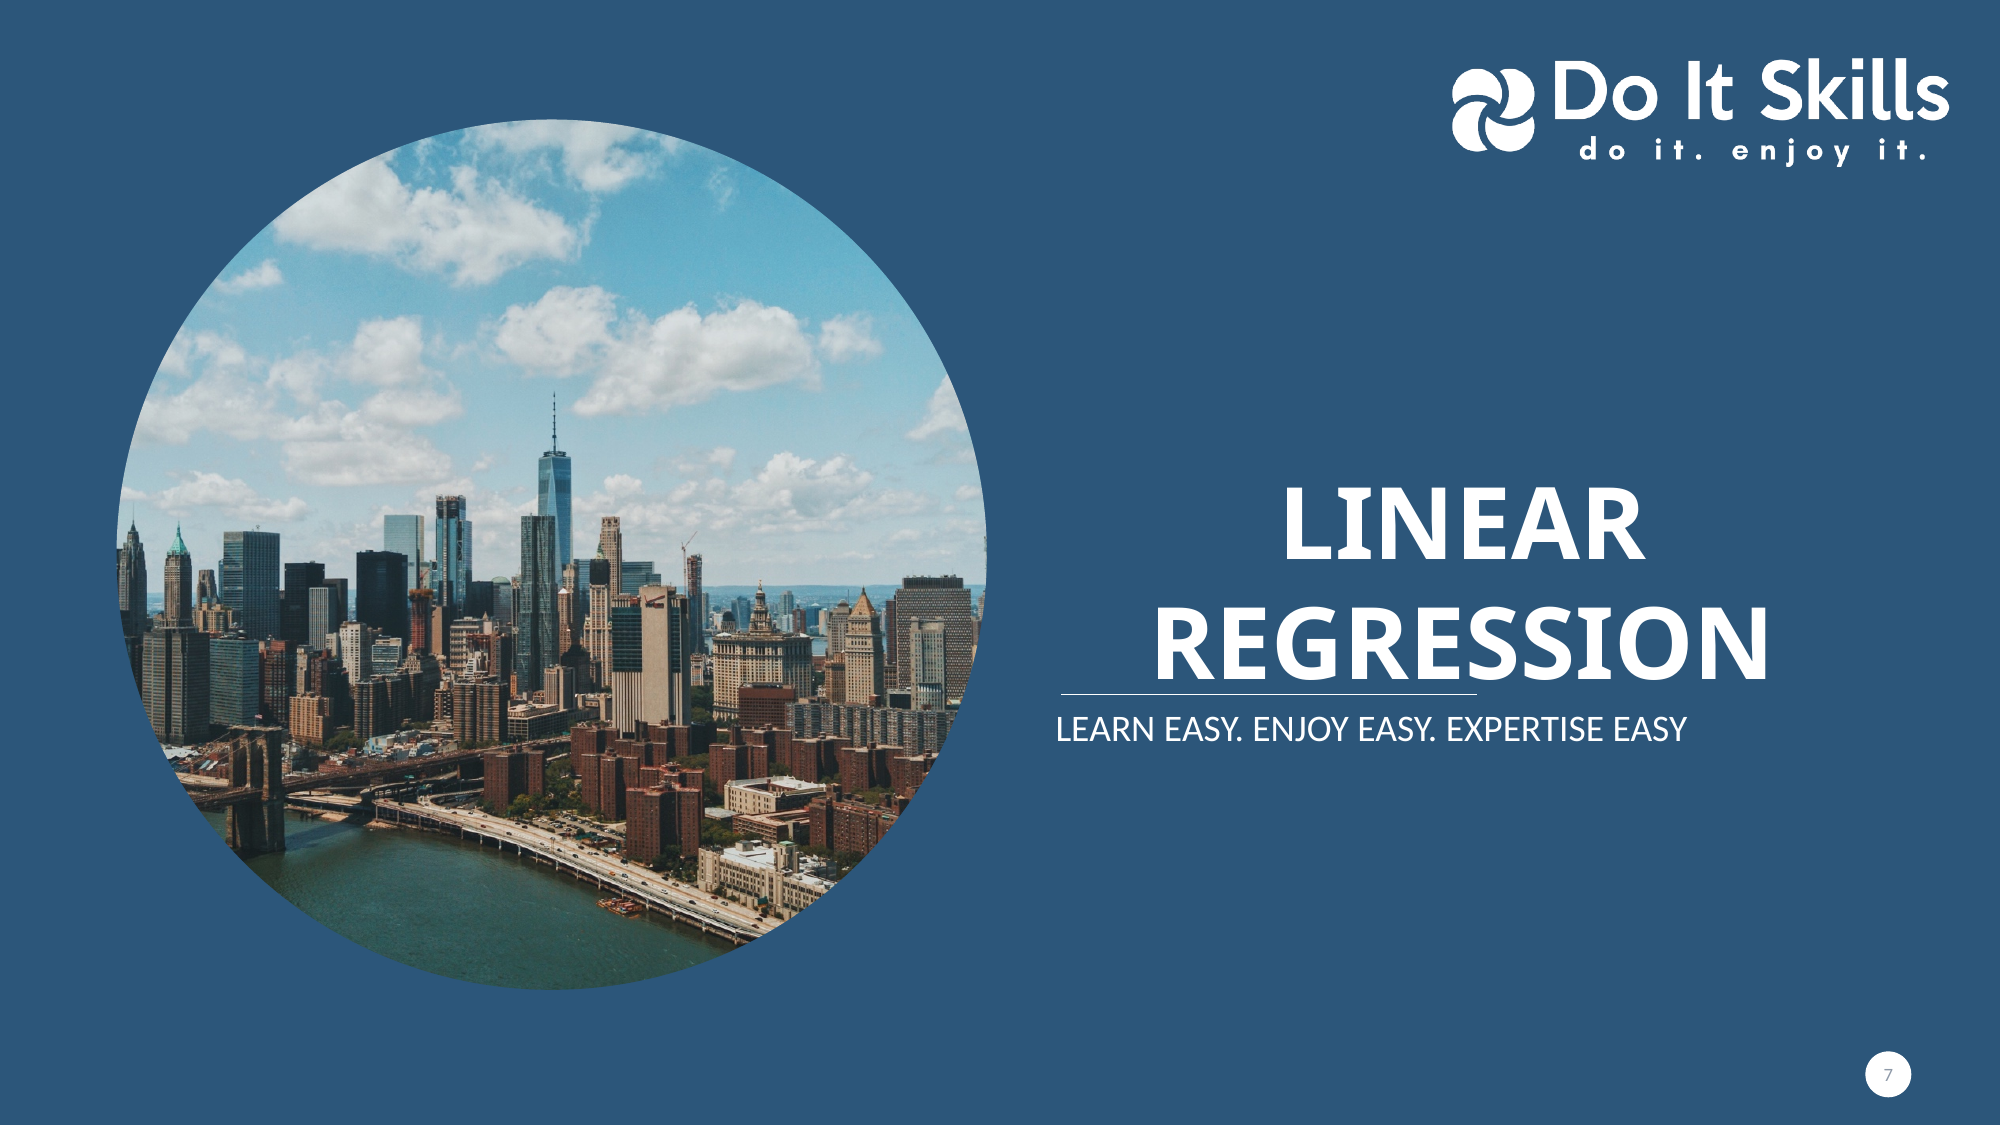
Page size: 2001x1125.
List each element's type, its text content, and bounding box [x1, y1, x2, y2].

picture [1425, 36, 1963, 181]
title Linear Regression [1040, 432, 1885, 700]
picture [116, 119, 987, 990]
slide_number 7 [1864, 1059, 1913, 1090]
subtitle Learn easy. Enjoy Easy. Expertise easy [1040, 702, 1885, 785]
